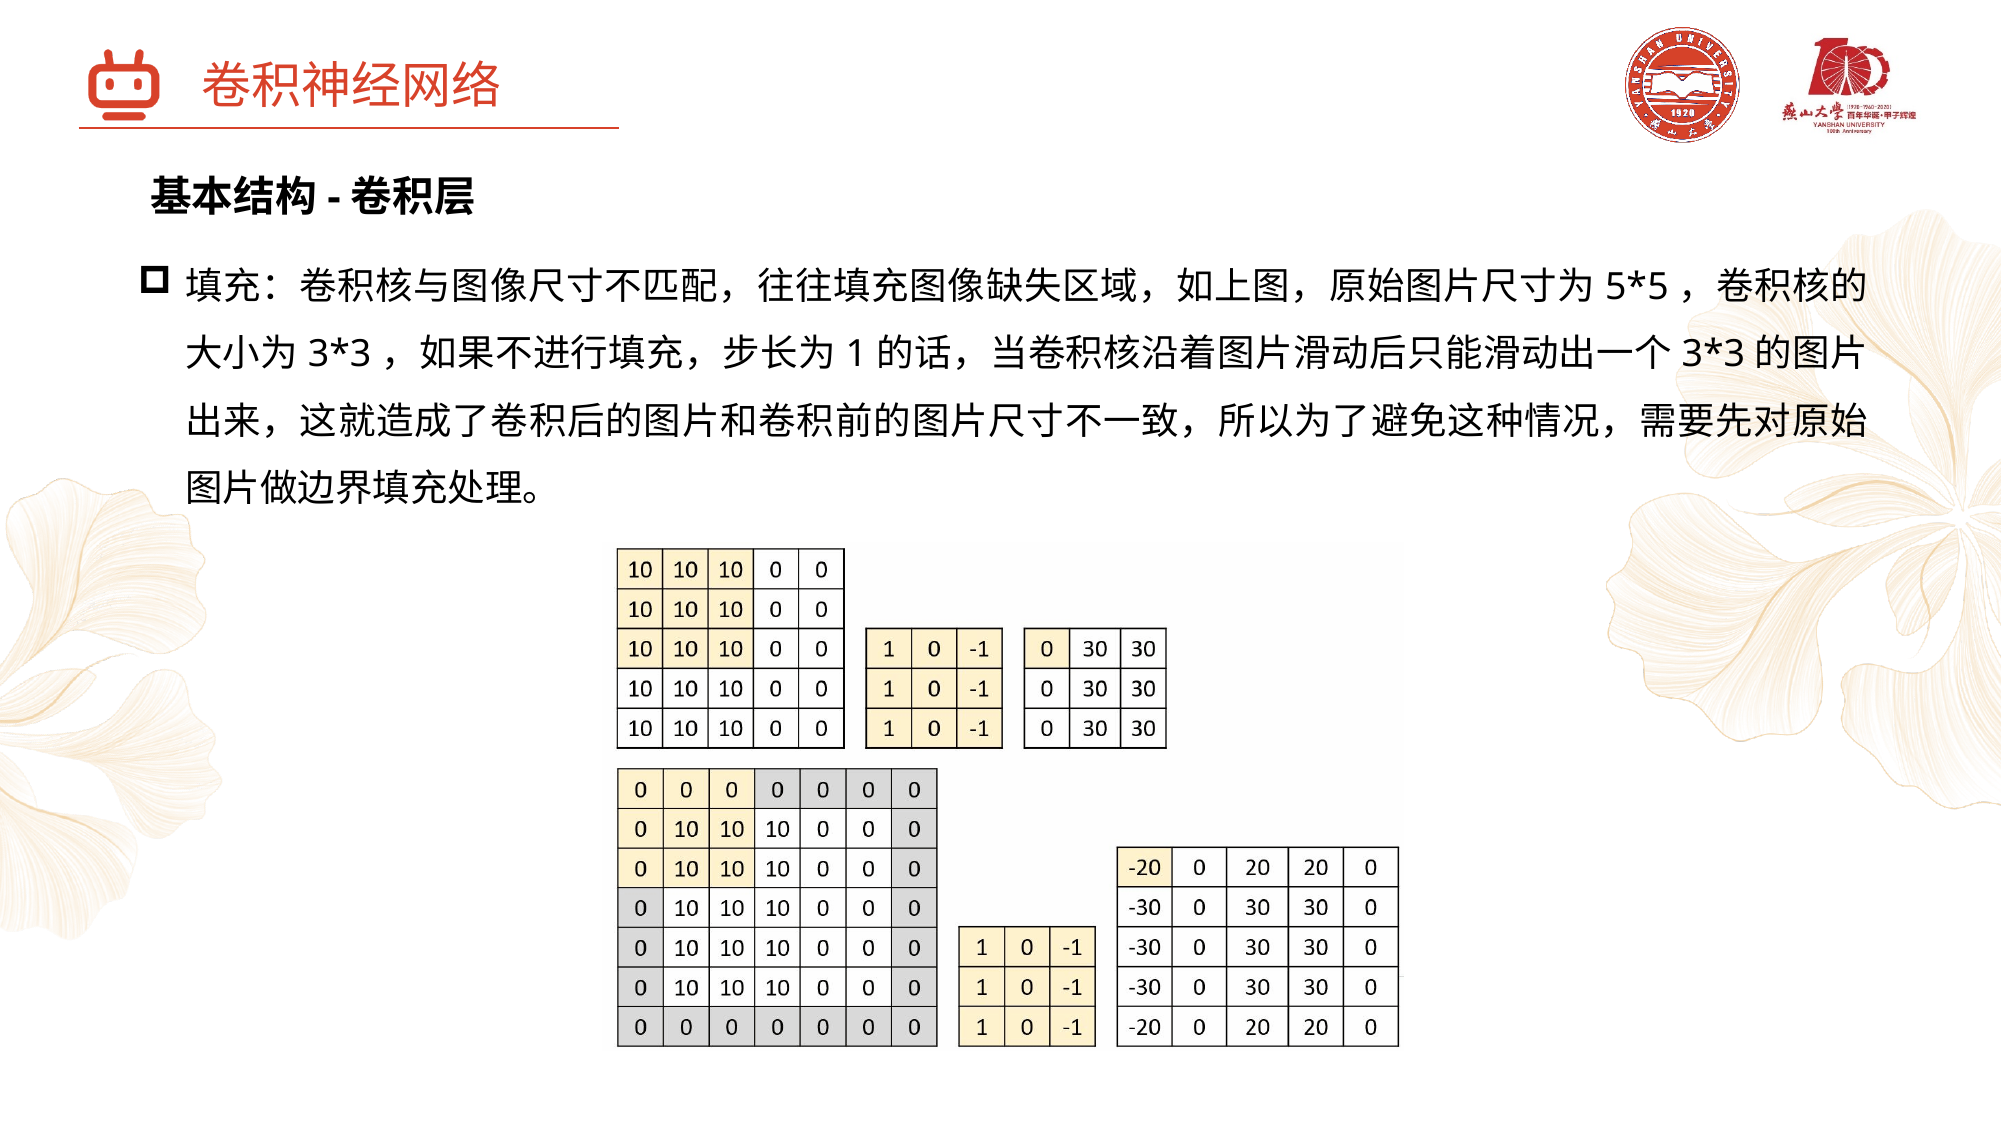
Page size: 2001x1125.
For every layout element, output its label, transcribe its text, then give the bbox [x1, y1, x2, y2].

picture [0, 354, 390, 1012]
text_box 卷积神经网络 [186, 46, 517, 121]
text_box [1624, 22, 1939, 147]
picture [602, 542, 1404, 1051]
text_box 基本结构-卷积层 [135, 161, 708, 227]
text_box 填充：卷积核与图像尺寸不匹配，往往填充图像缺失区域，如上图，原始图片尺寸为5*5，卷积核的大小为3*3，如果不进行填充，步长为1的话，当卷积核沿着图片滑动后只能滑动出一个3*3的图片出来，这就造成了卷积后的图片和卷积前的图片尺寸不一致，所以为了避免这种情况，需要先对原始图片做边界填充处理。 [123, 231, 1529, 787]
picture [78, 39, 169, 127]
picture [1529, 188, 2001, 855]
